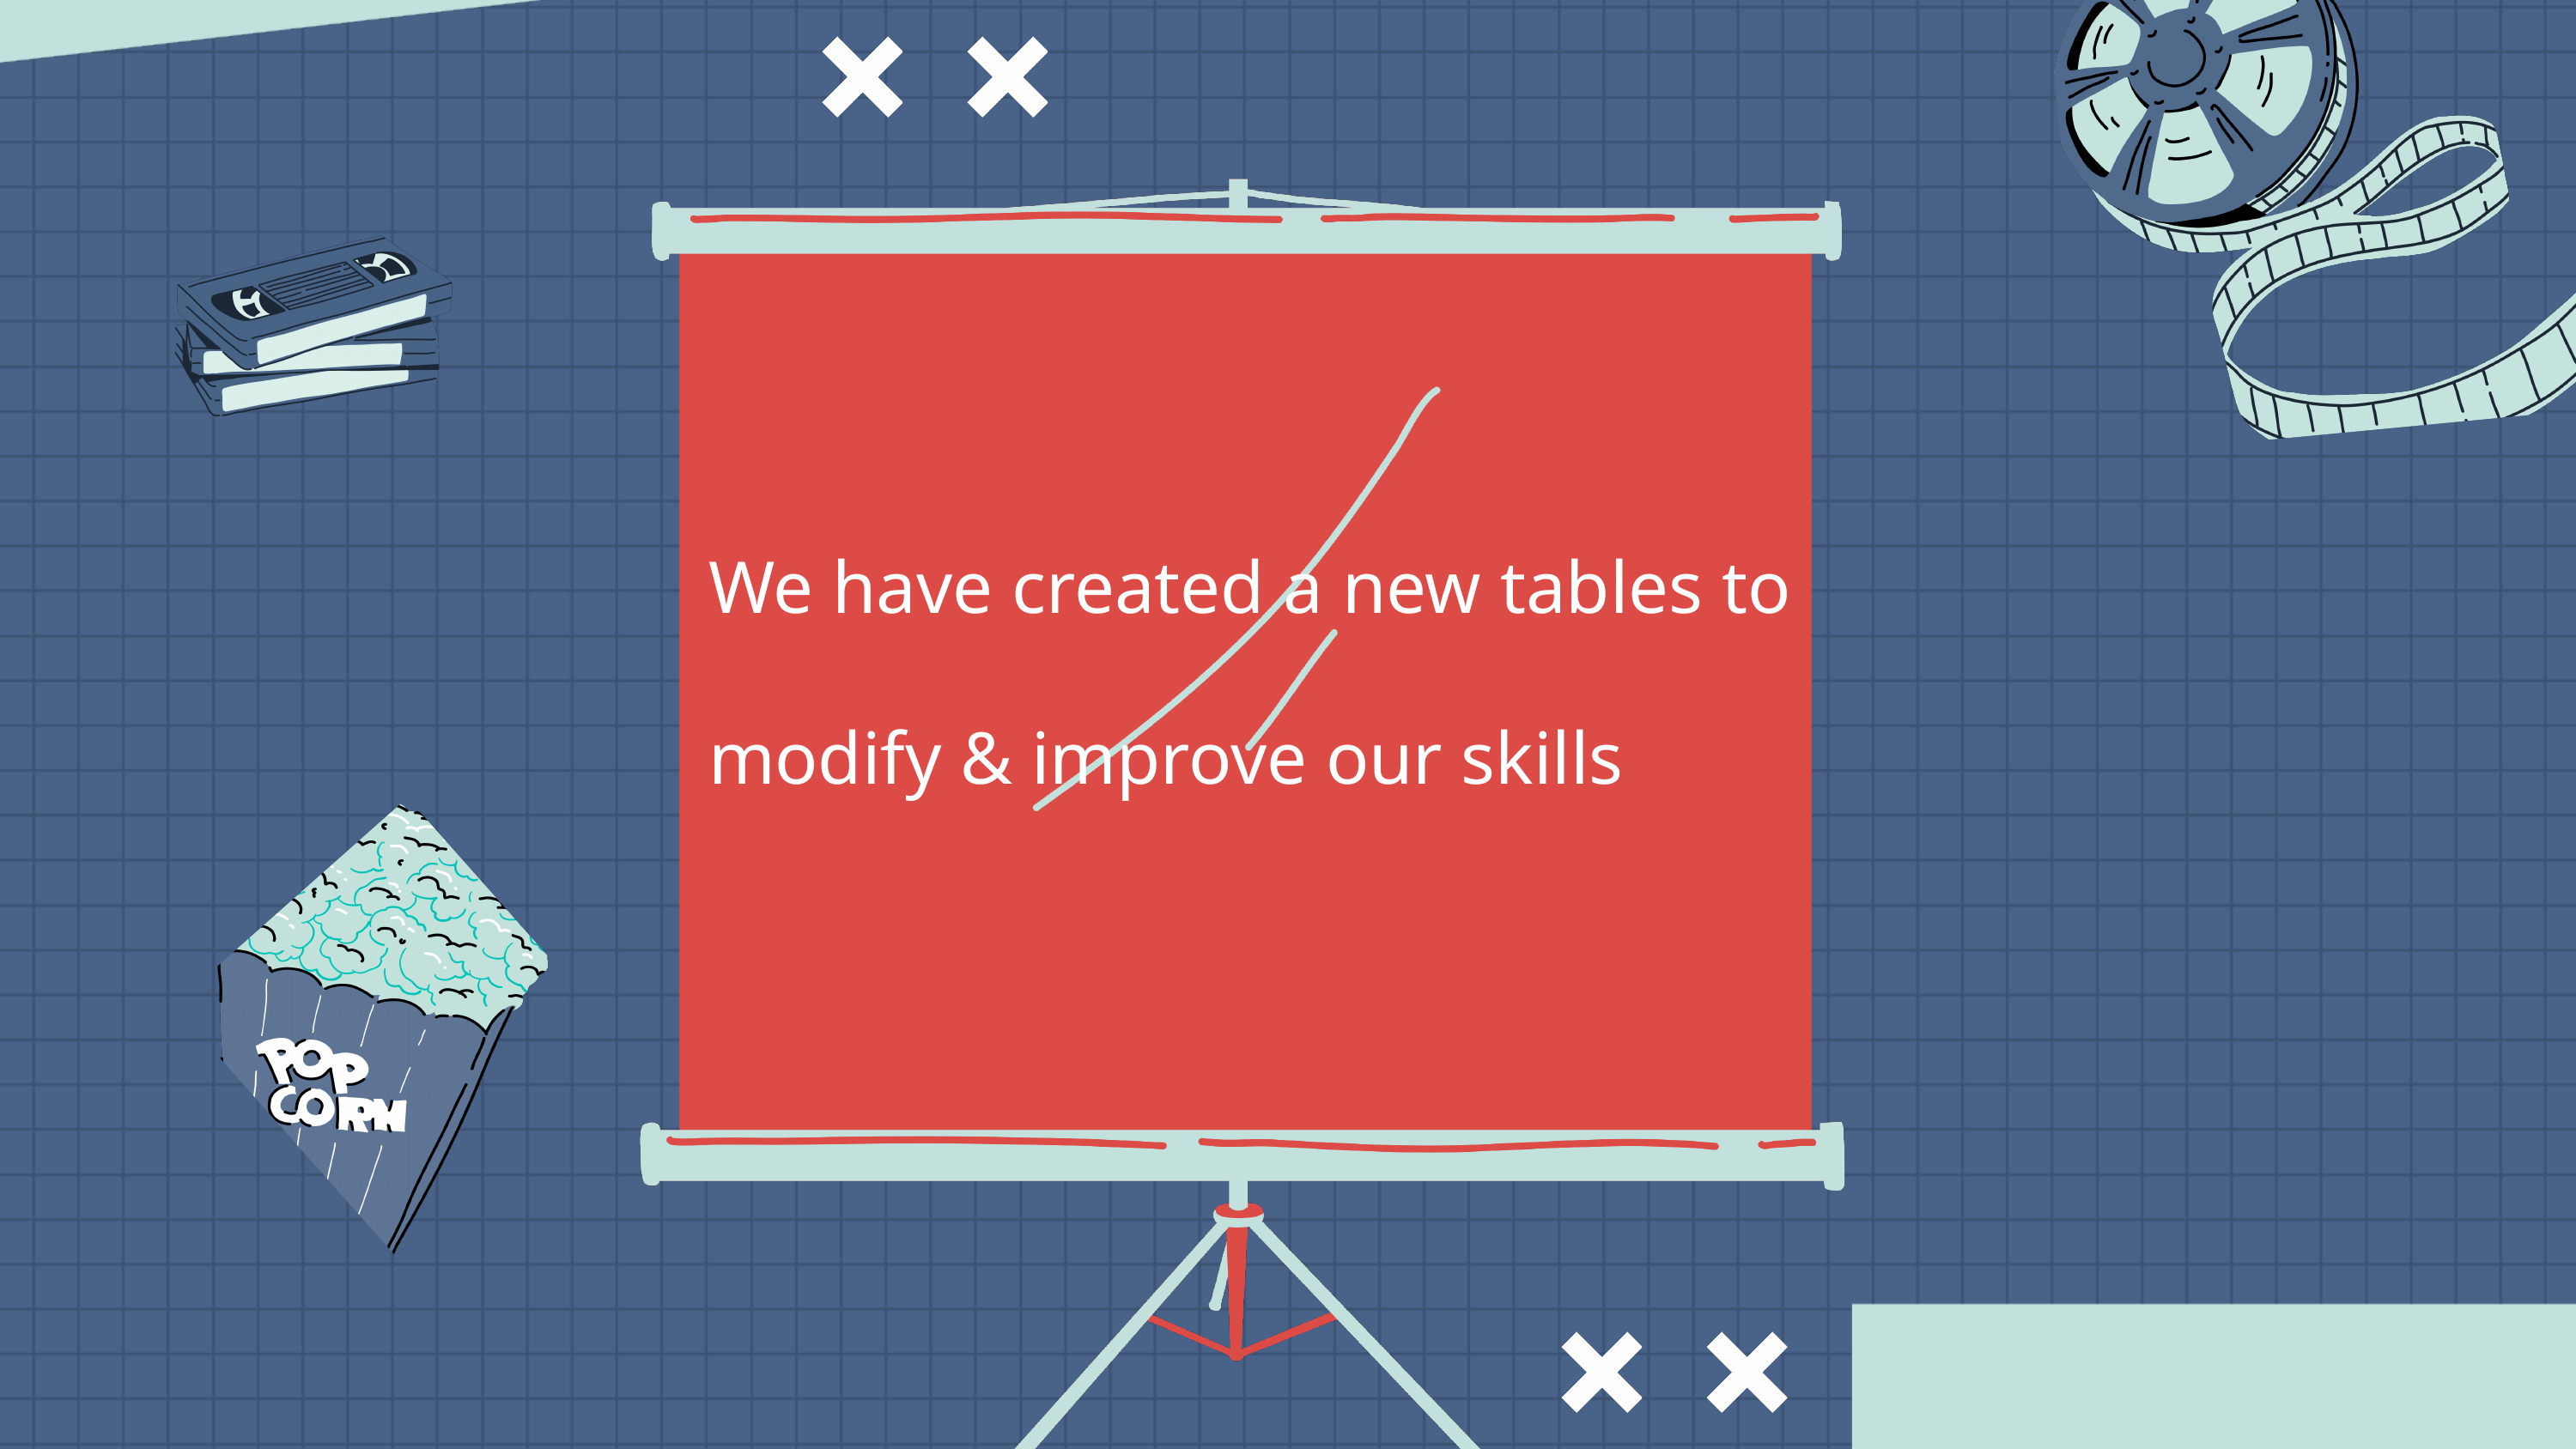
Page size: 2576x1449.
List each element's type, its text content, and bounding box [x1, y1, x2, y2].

text_box [639, 179, 1845, 1449]
text_box [174, 235, 453, 416]
text_box We have created a new tables to modify & improve our skills [708, 456, 1815, 799]
text_box [0, 0, 758, 145]
text_box [821, 36, 903, 118]
text_box [967, 36, 1048, 118]
text_box [0, 0, 2576, 1449]
text_box [1706, 1331, 1788, 1413]
text_box [2047, 0, 2576, 457]
text_box [1561, 1331, 1643, 1413]
text_box [173, 797, 640, 1267]
text_box [1851, 1303, 2576, 1449]
